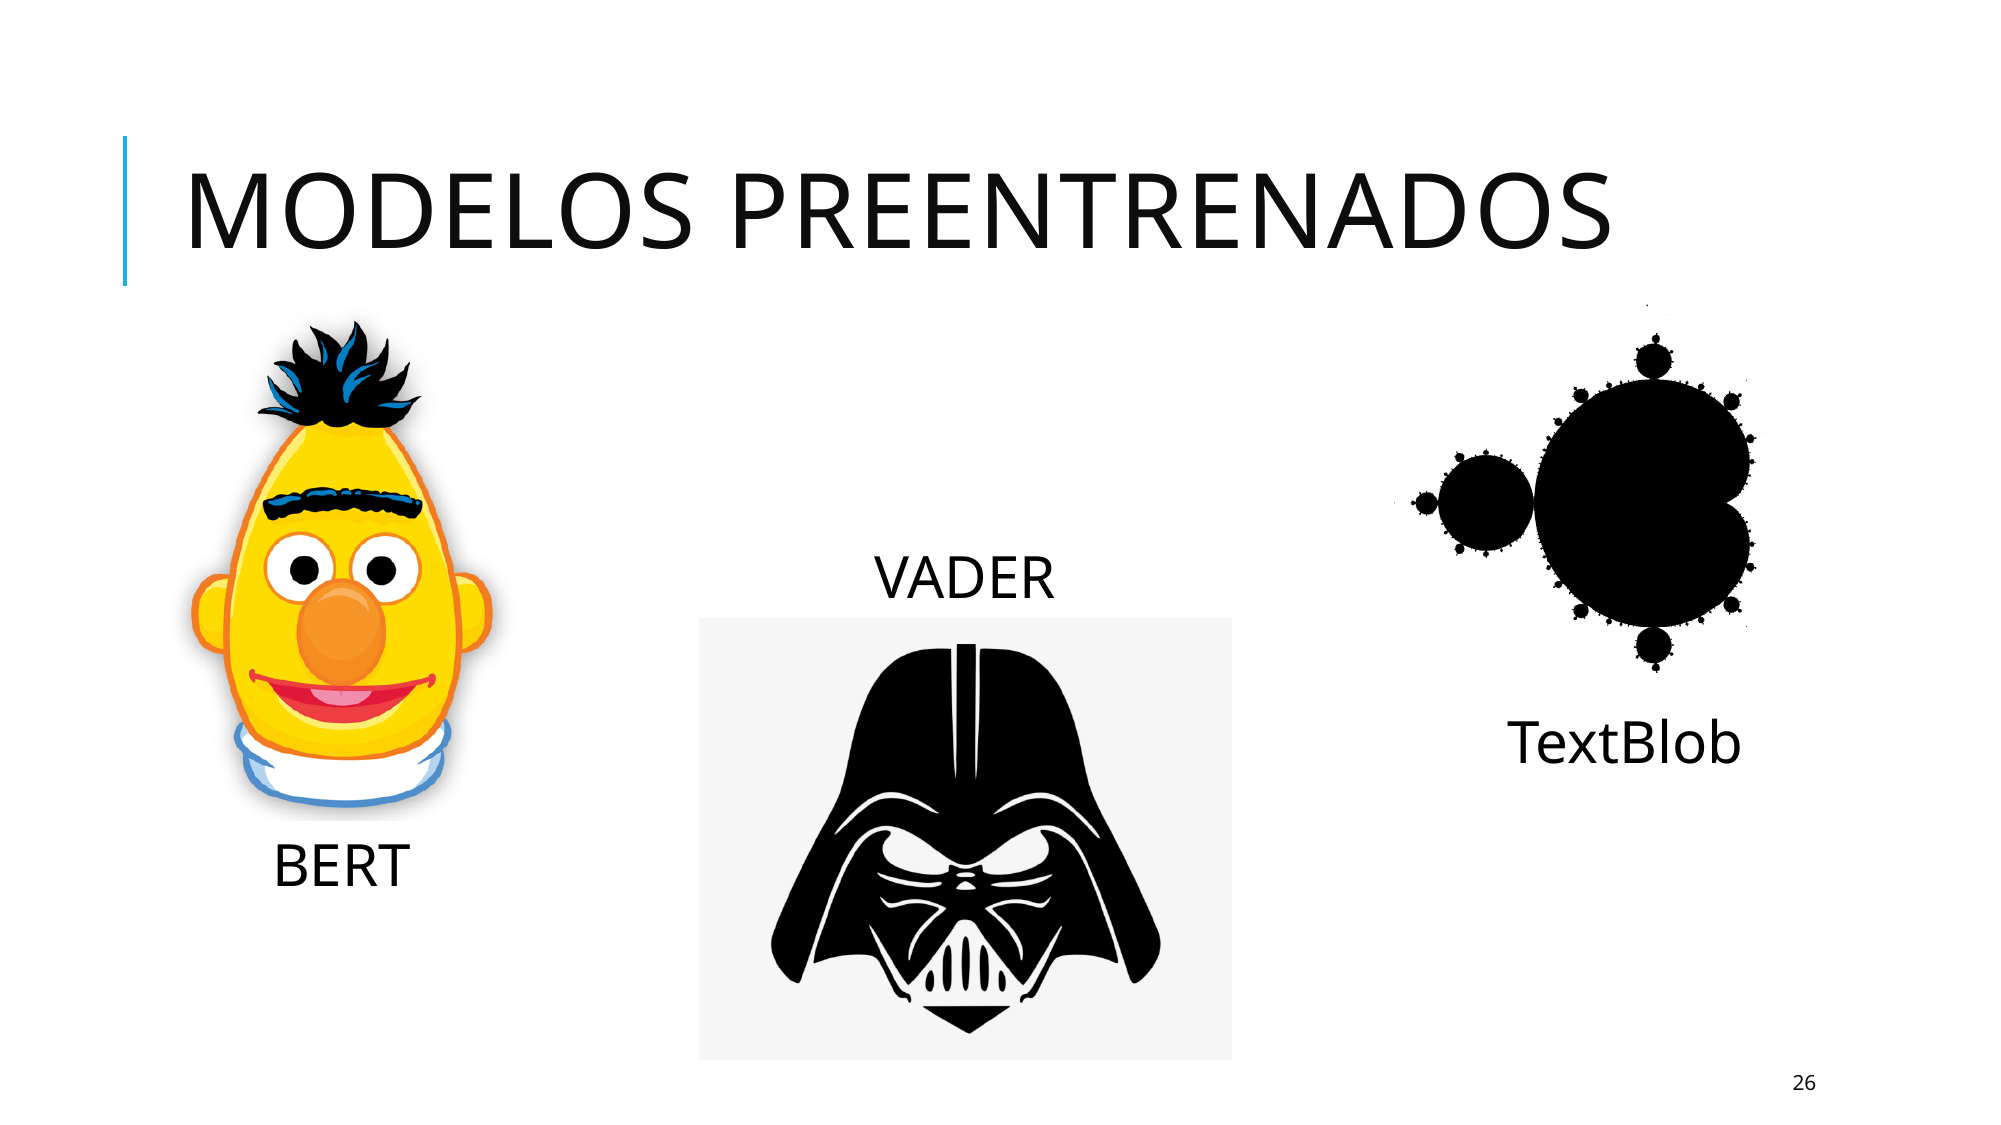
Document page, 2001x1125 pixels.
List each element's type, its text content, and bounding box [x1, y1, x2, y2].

text_box BERT [257, 829, 426, 906]
picture [699, 618, 1232, 1060]
picture [1321, 303, 1886, 822]
title Modelos preentrenados [168, 96, 1763, 342]
text_box VADER [860, 532, 1071, 613]
slide_number 26 [1777, 1061, 1938, 1107]
picture [167, 303, 516, 822]
